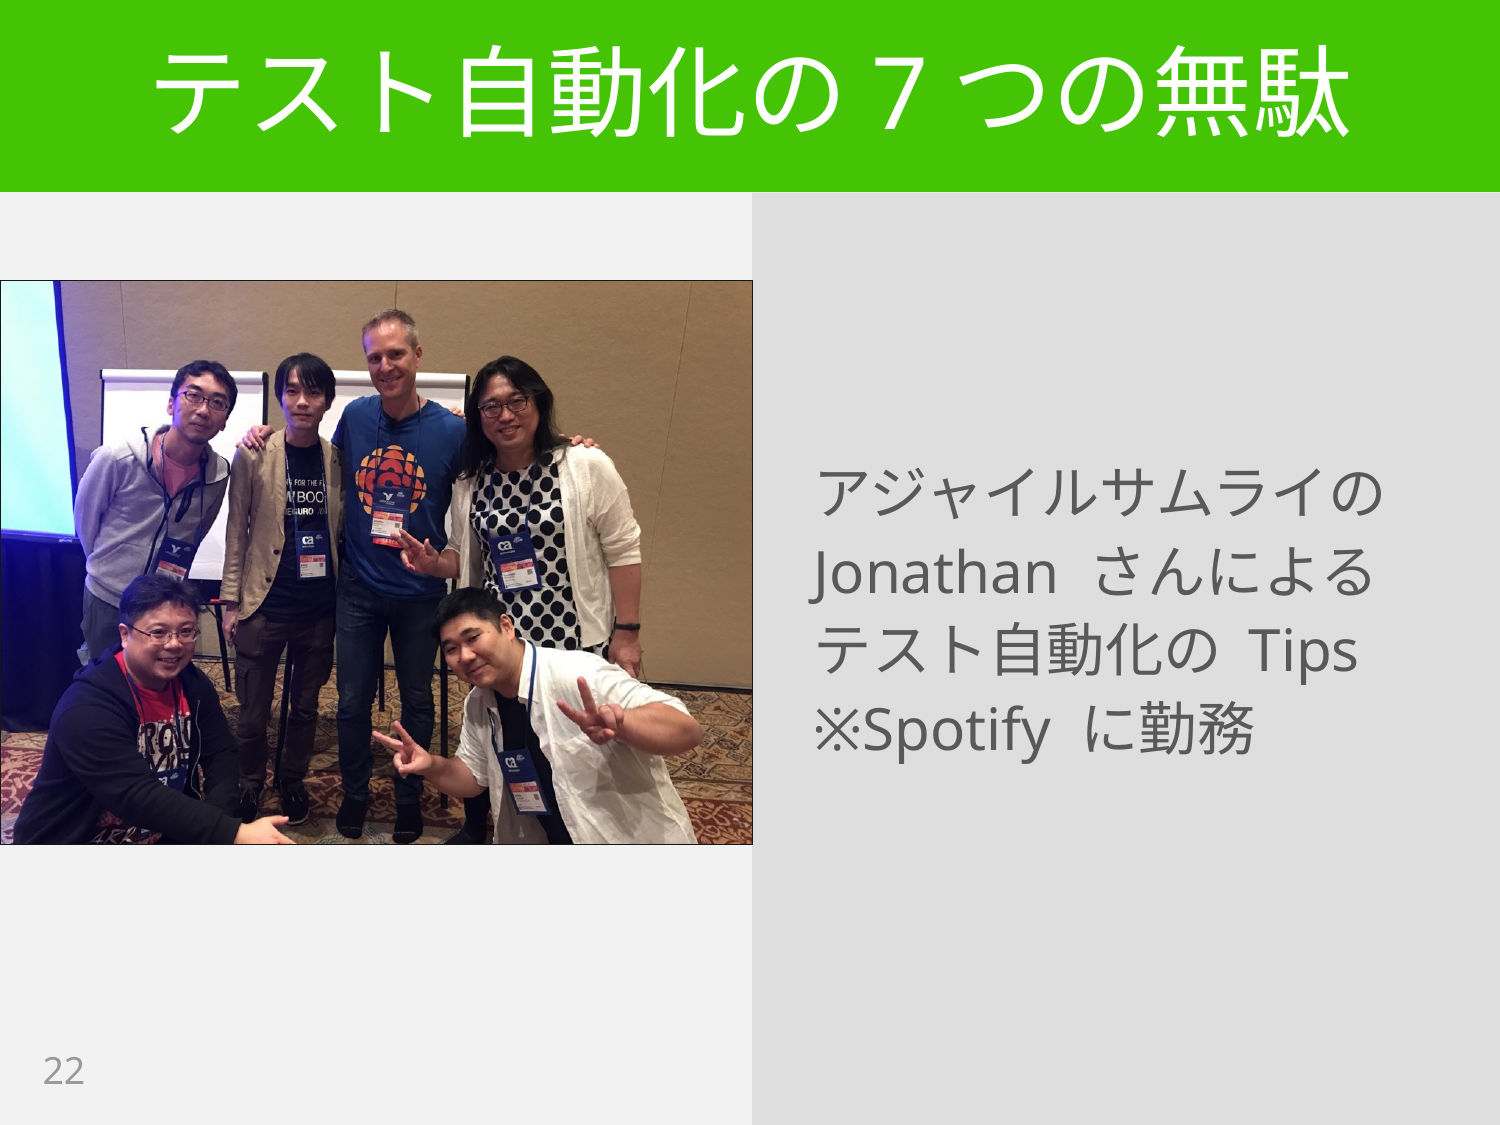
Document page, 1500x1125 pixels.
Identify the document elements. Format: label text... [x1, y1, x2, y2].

slide_number 22 [27, 1042, 146, 1102]
list アジャイルサムライの Jonathan さんによる テスト自動化の Tips ※Spotify に勤務 [799, 243, 1454, 984]
picture [0, 280, 753, 845]
title テスト自動化の7つの無駄 [0, 53, 1500, 140]
